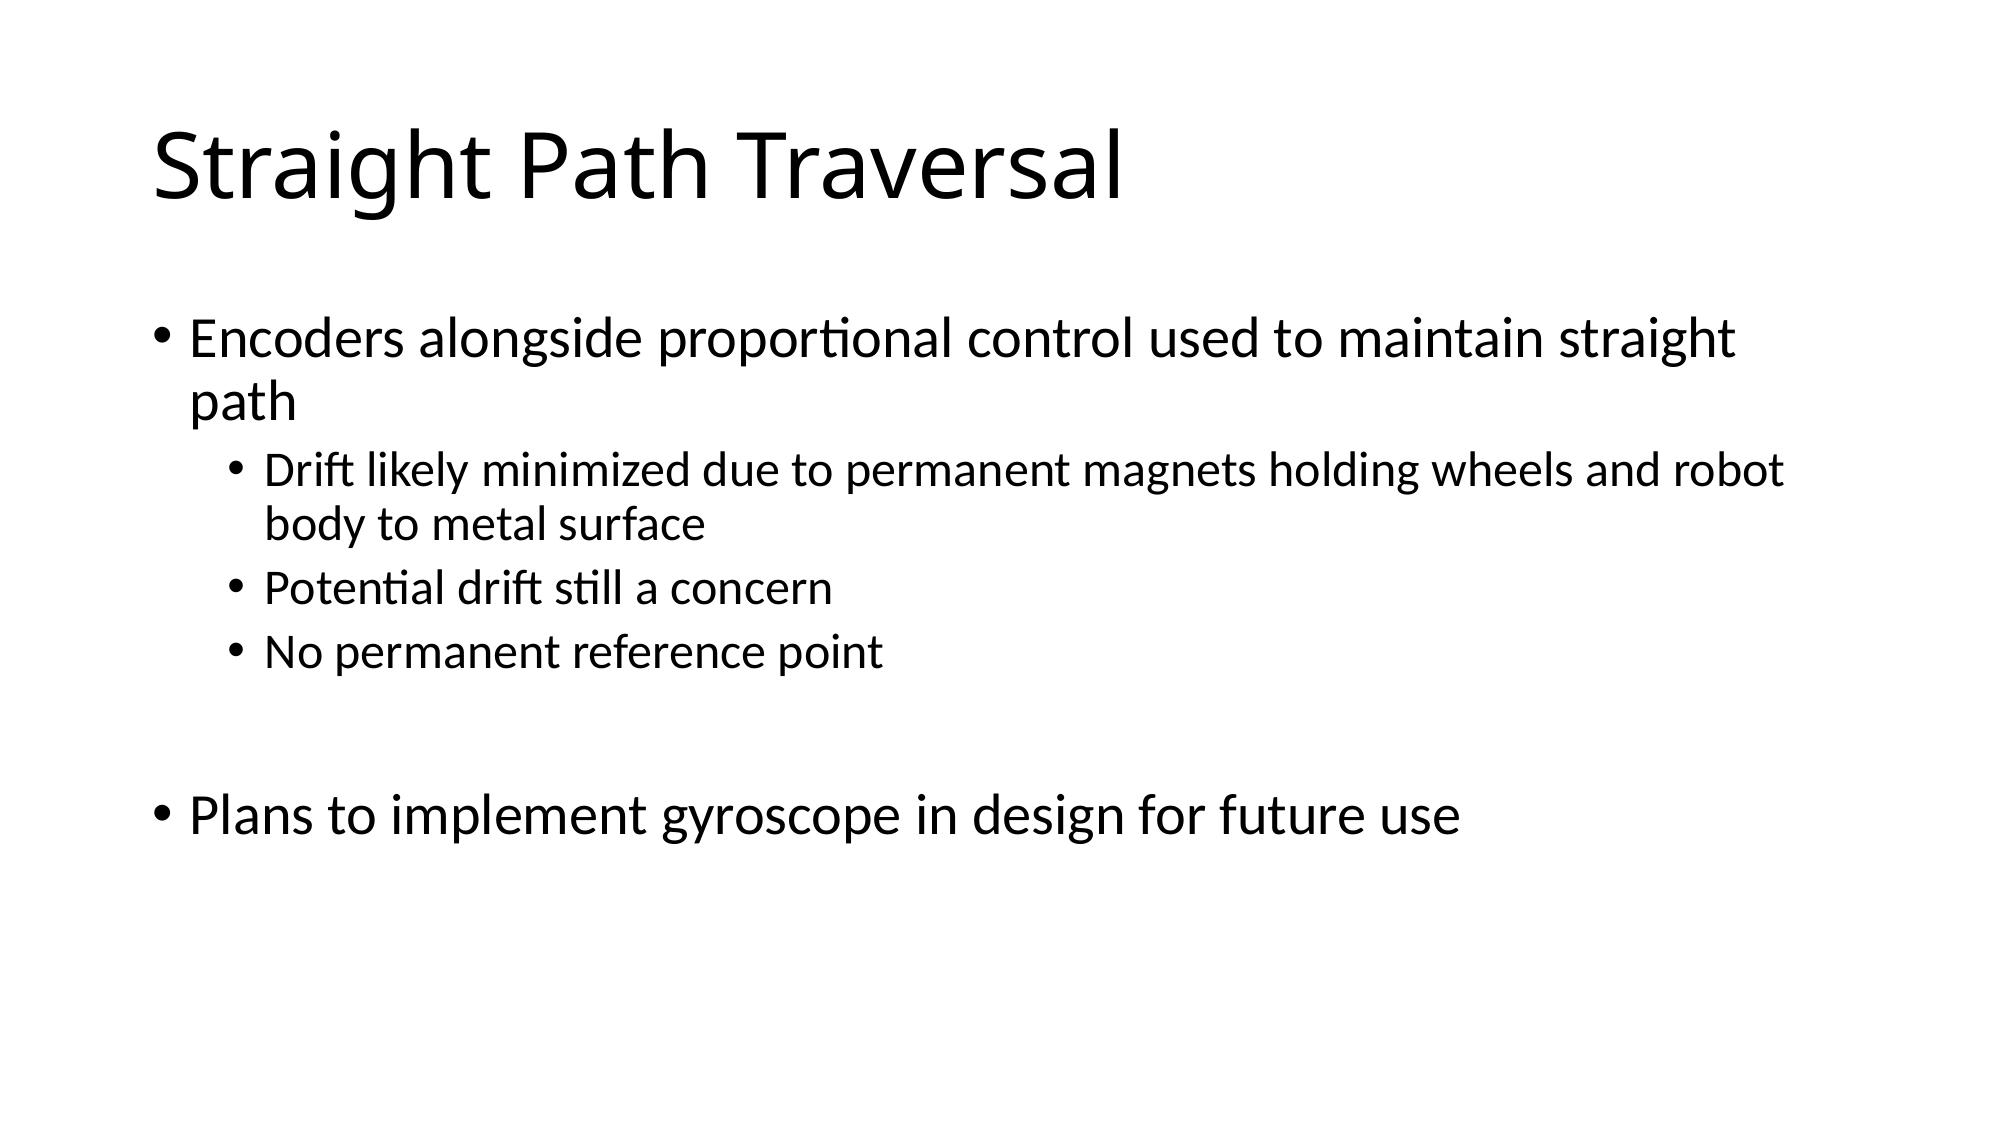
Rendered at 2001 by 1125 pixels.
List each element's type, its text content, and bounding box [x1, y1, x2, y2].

list Encoders alongside proportional control used to maintain straight path Drift likely minimized due to permanent magnets holding wheels and robot body to metal surface Potential drift still a concern No permanent reference point Plans to implement gyroscope in design for future use [137, 299, 1863, 1087]
title Straight Path Traversal [137, 59, 1863, 278]
